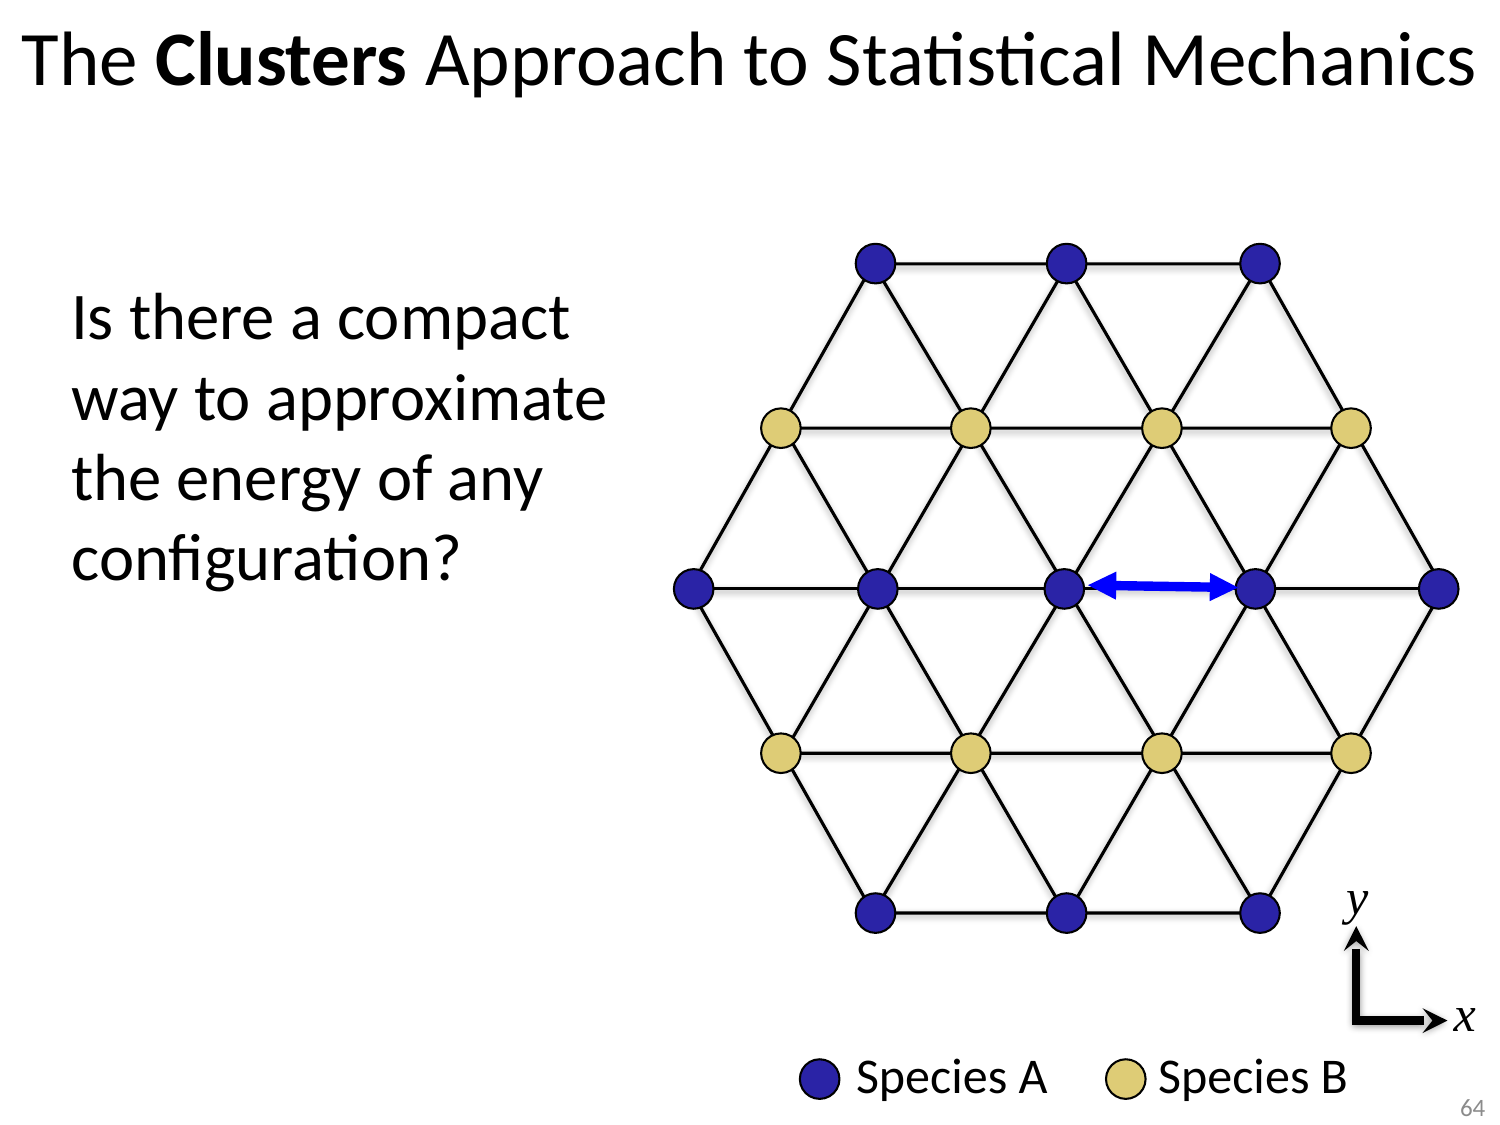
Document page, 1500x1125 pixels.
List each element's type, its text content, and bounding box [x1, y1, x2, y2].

text_box Is there a compact way to approximate the energy of any configuration? [0, 265, 638, 880]
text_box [799, 1036, 1434, 1113]
slide_number 64 [1188, 1088, 1500, 1125]
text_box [1098, 547, 1228, 626]
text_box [1330, 856, 1483, 1051]
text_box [673, 243, 1459, 934]
title The Clusters Approach to Statistical Mechanics [0, 2, 1500, 107]
